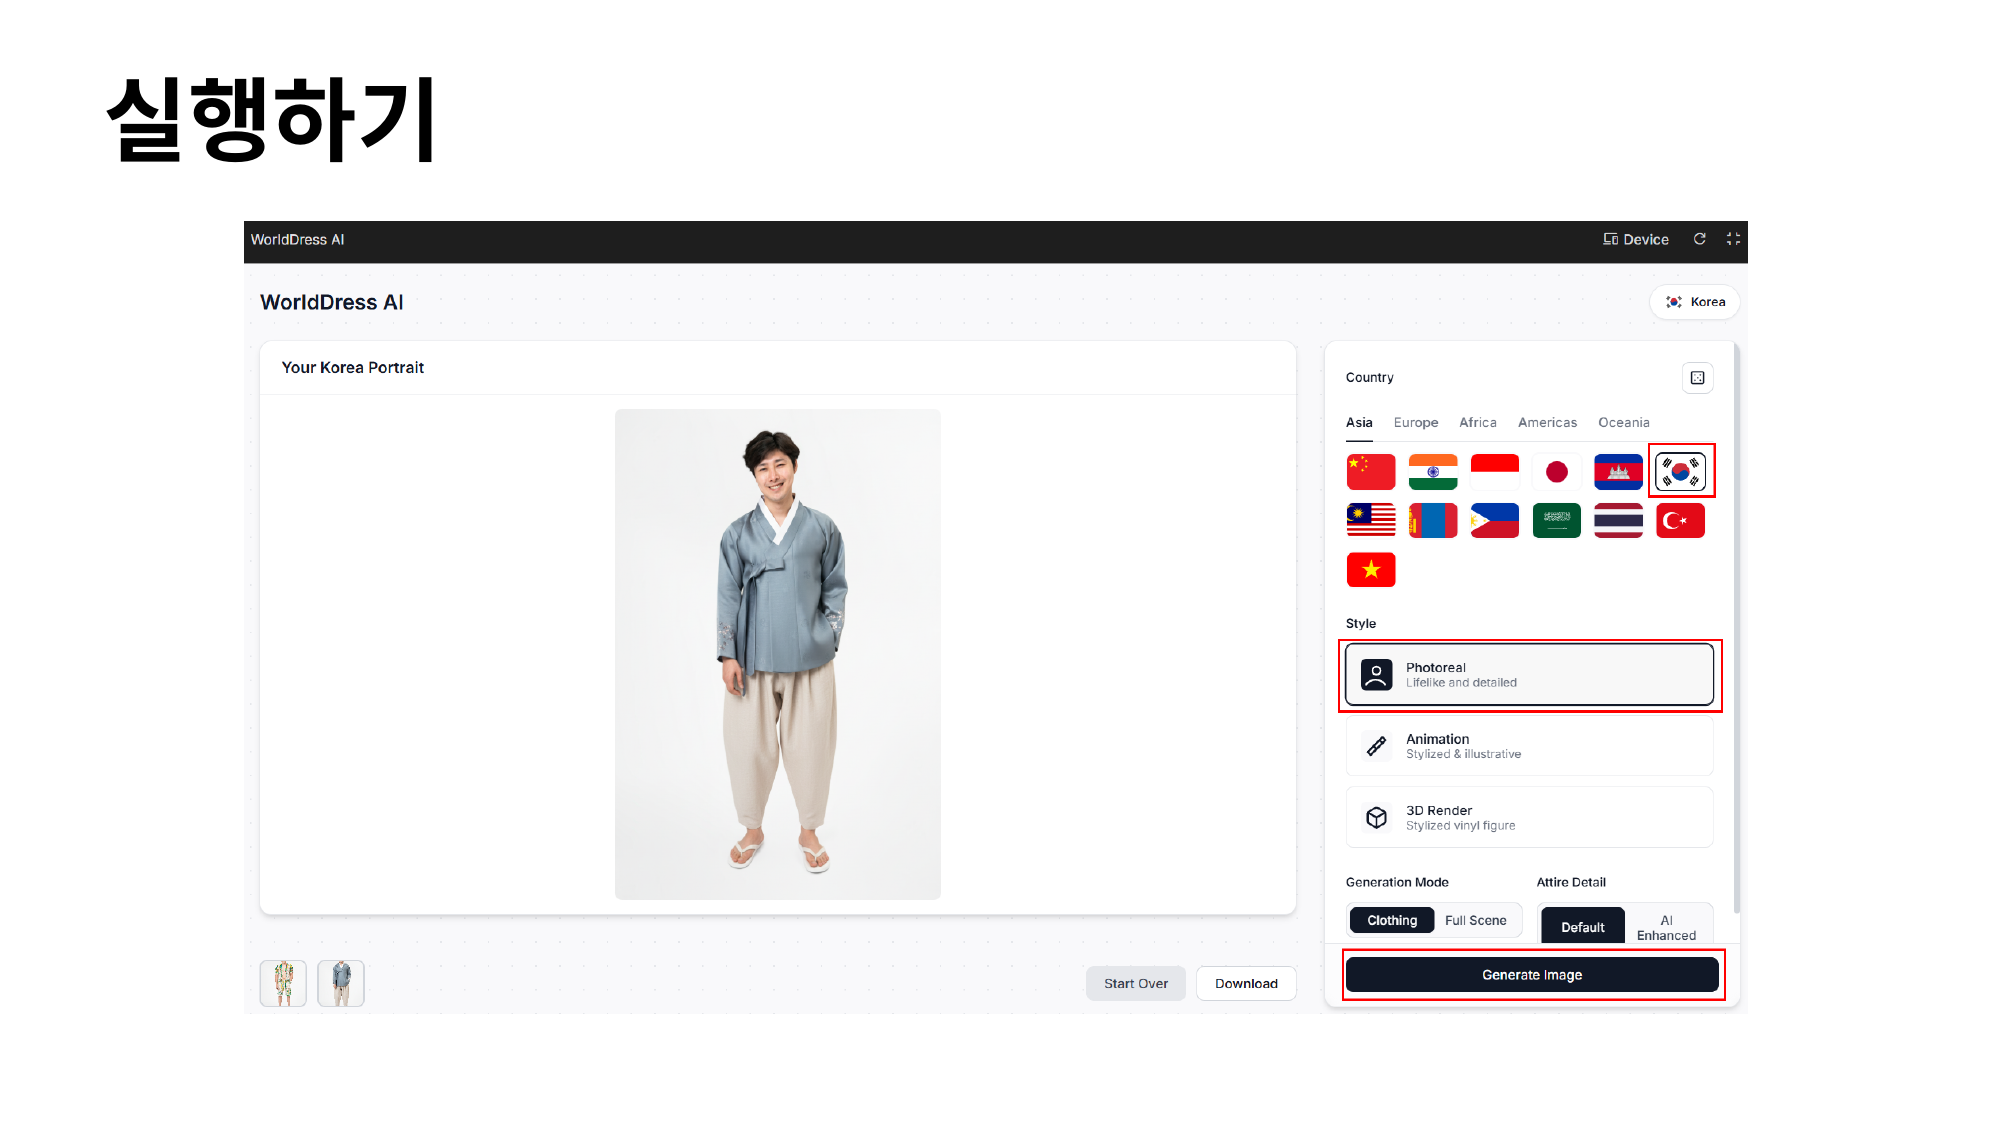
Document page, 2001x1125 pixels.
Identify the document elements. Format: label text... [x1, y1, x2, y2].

title 실행하기 [88, 59, 1904, 191]
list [244, 221, 1748, 1014]
